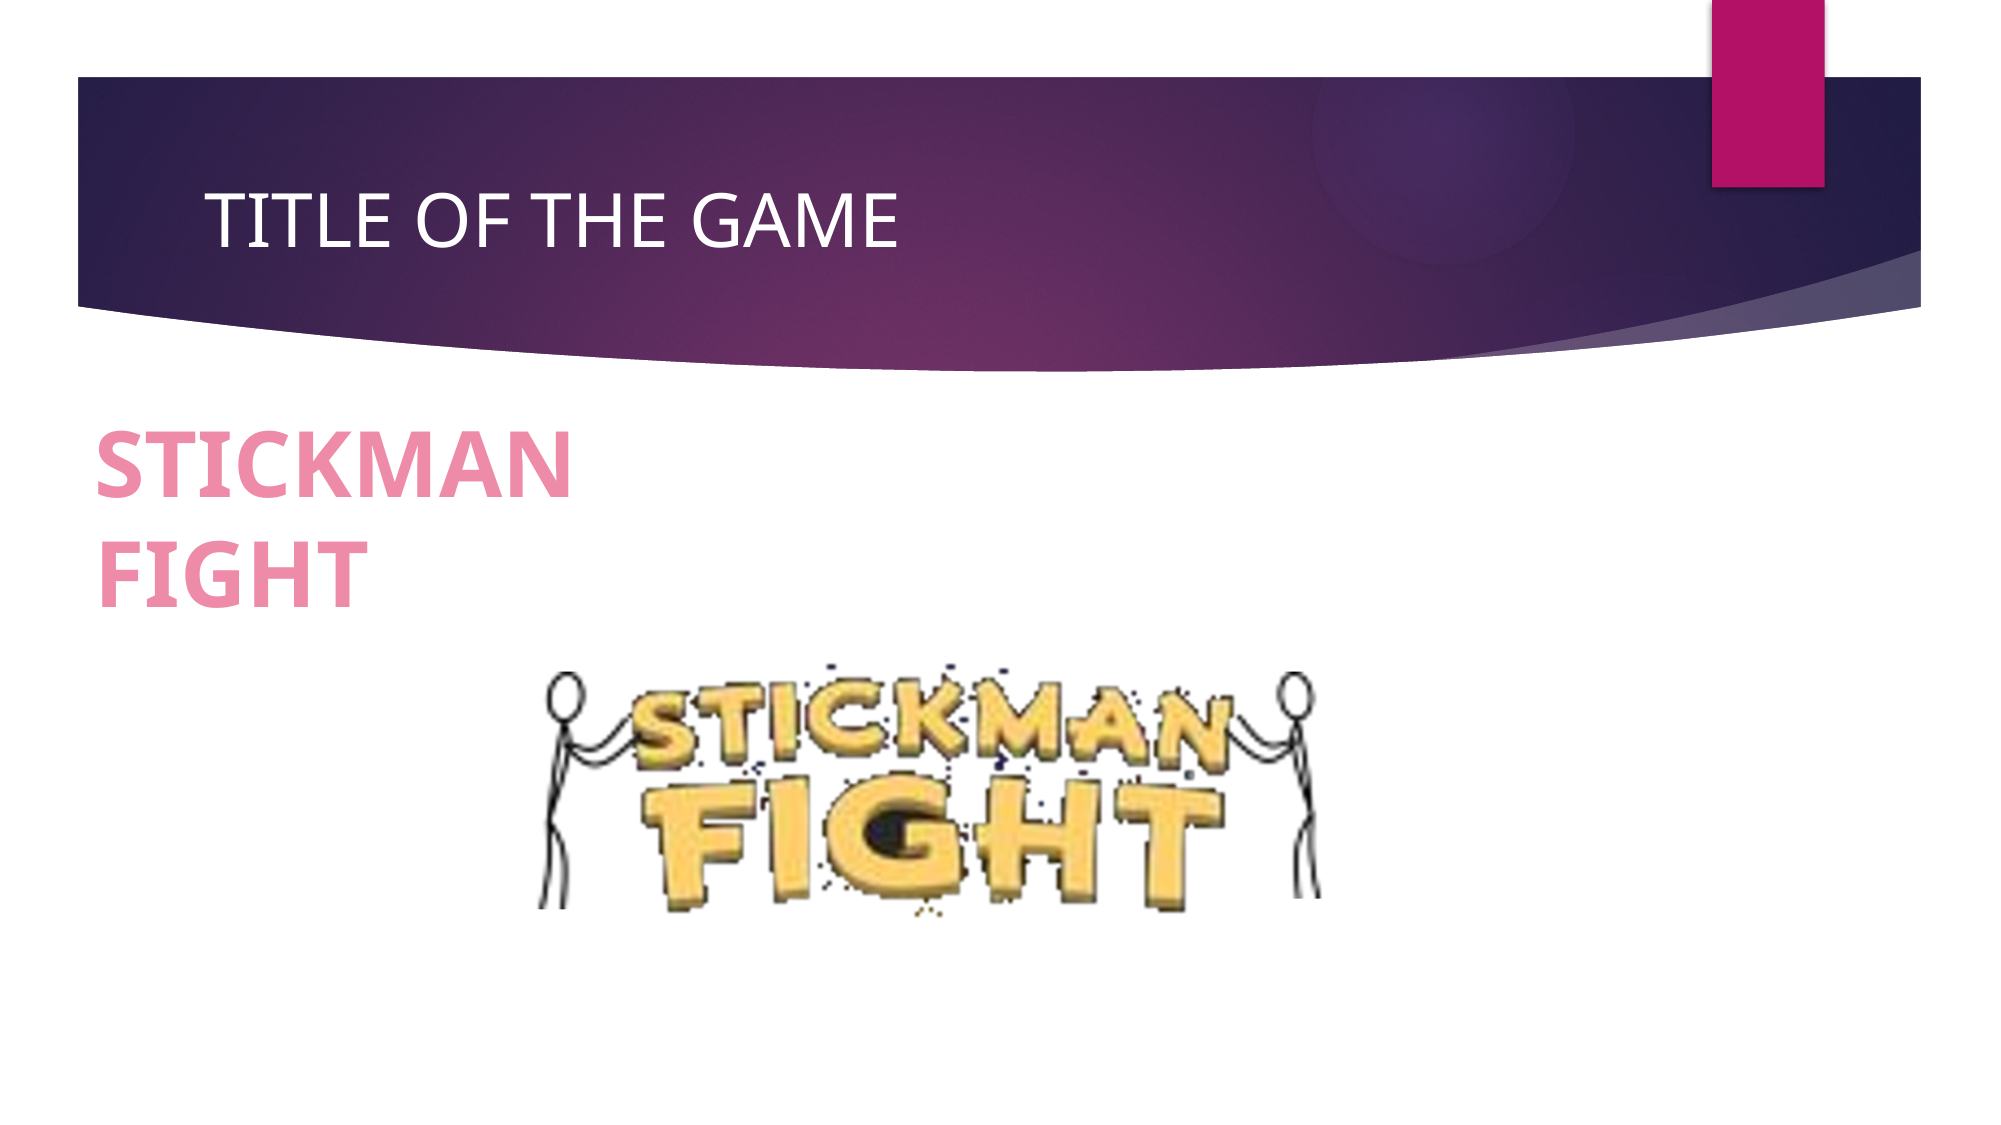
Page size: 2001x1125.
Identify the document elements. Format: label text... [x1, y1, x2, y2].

title TITLE OF THE GAME [189, 159, 1627, 276]
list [247, 647, 1618, 1125]
text_box STICKMAN FIGHT [79, 398, 850, 634]
